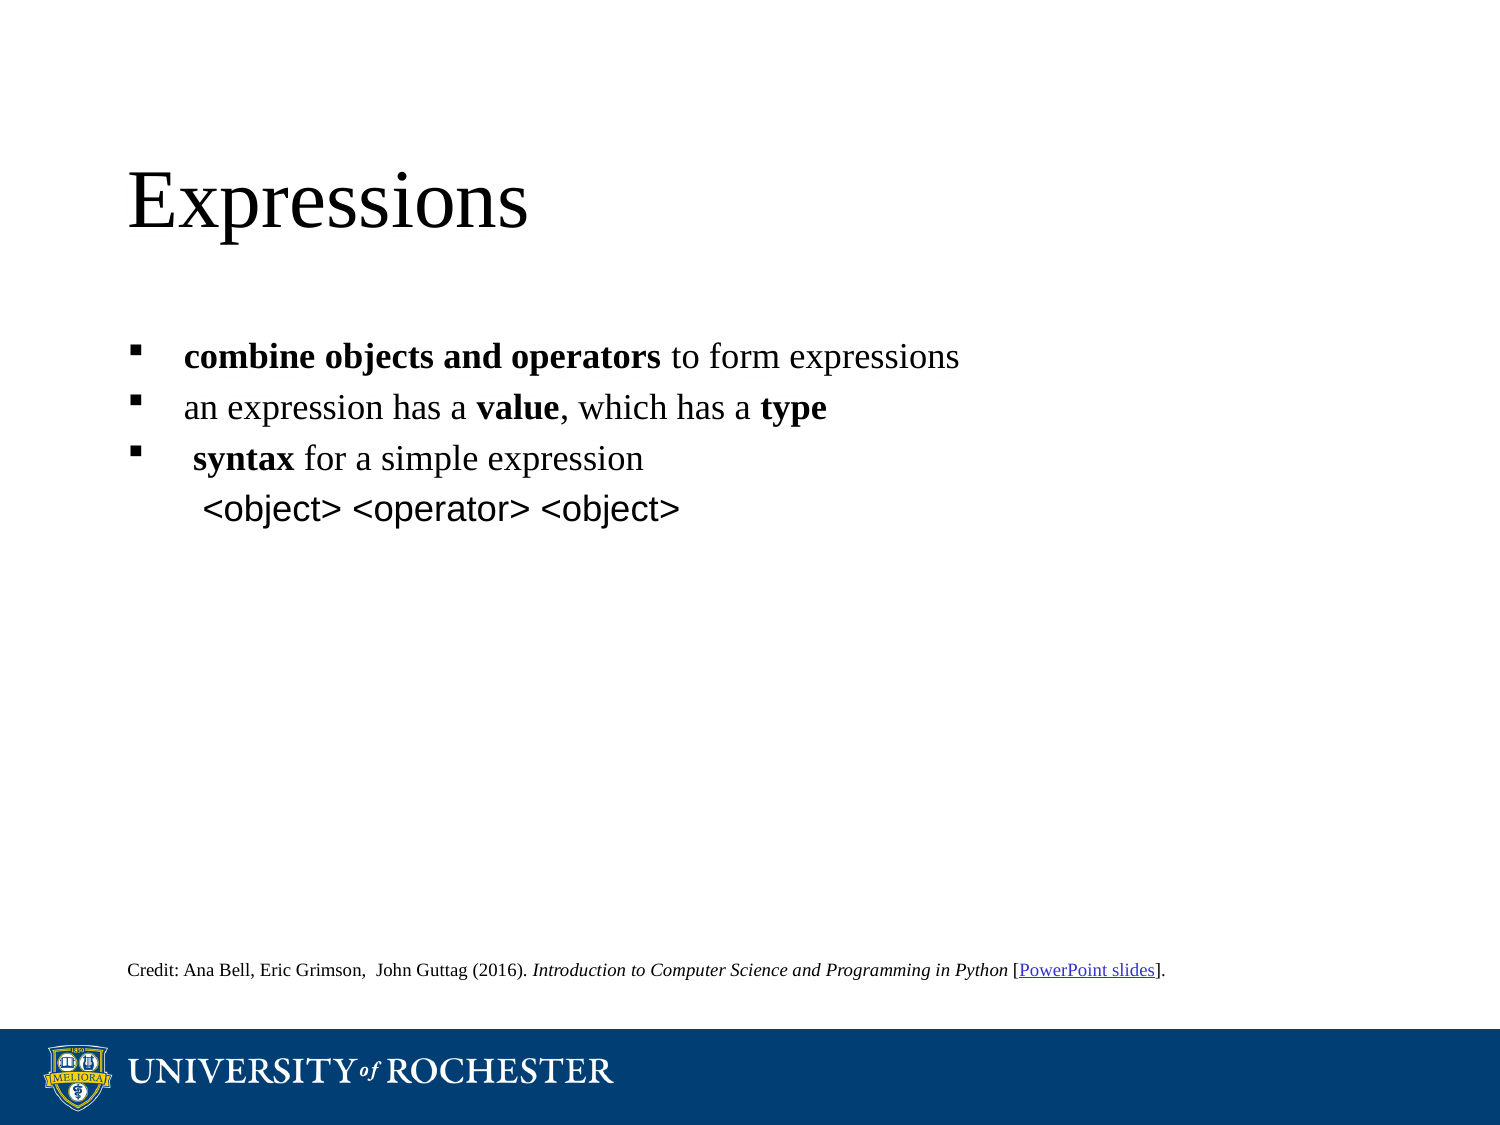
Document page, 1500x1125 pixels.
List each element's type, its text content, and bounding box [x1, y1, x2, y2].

picture [0, 1029, 1500, 1125]
text_box Credit: Ana Bell, Eric Grimson, John Guttag (2016). Introduction to Computer Science and Programming in Python [PowerPoint slides]. [112, 950, 1388, 988]
title Expressions [112, 99, 1388, 288]
list combine objects and operators to form expressions an expression has a value, which has a type syntax for a simple expression <object> <operator> <object> [112, 324, 1388, 941]
